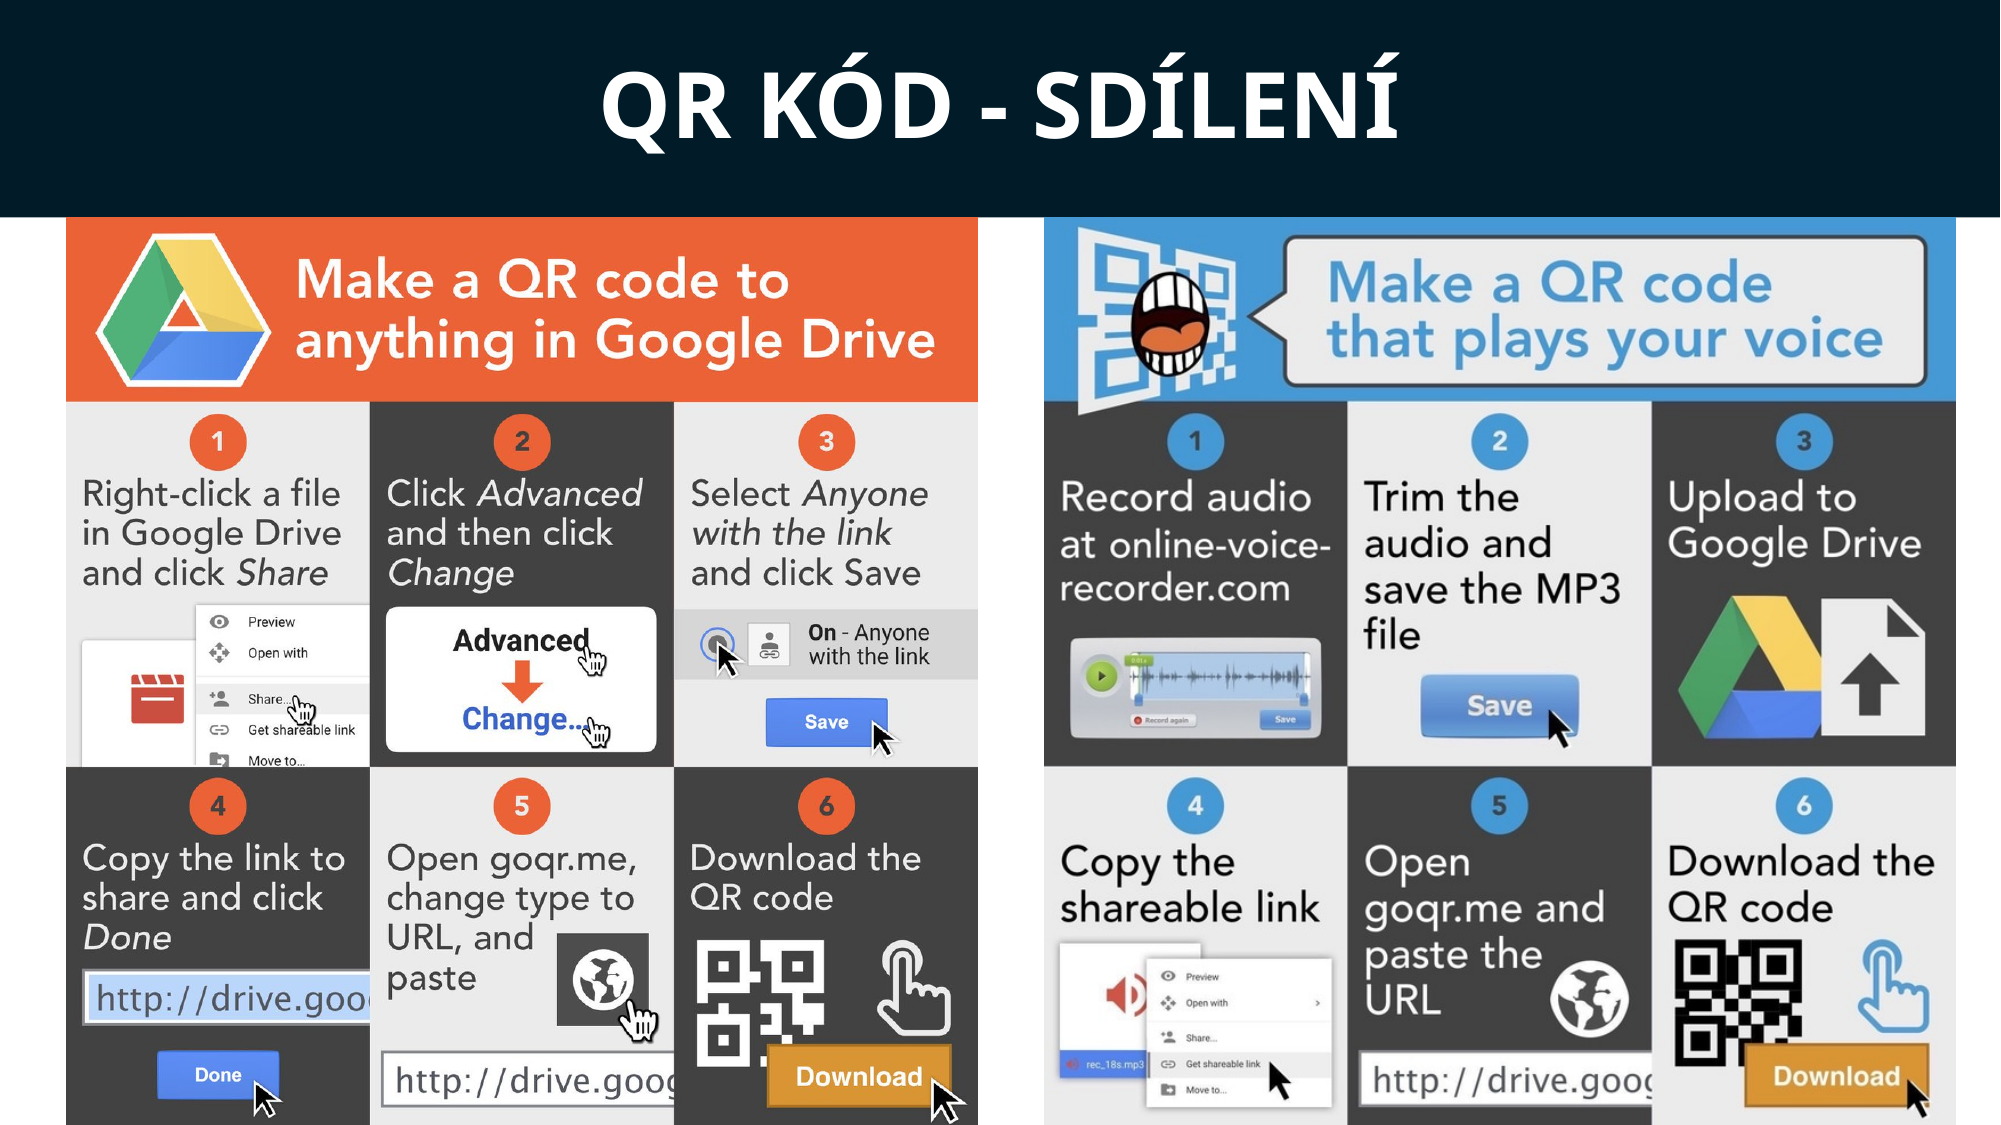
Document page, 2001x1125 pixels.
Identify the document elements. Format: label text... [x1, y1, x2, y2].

picture [65, 217, 978, 1125]
title QR KÓD - SDÍLENÍ [0, 0, 2000, 218]
picture [1043, 217, 1956, 1125]
